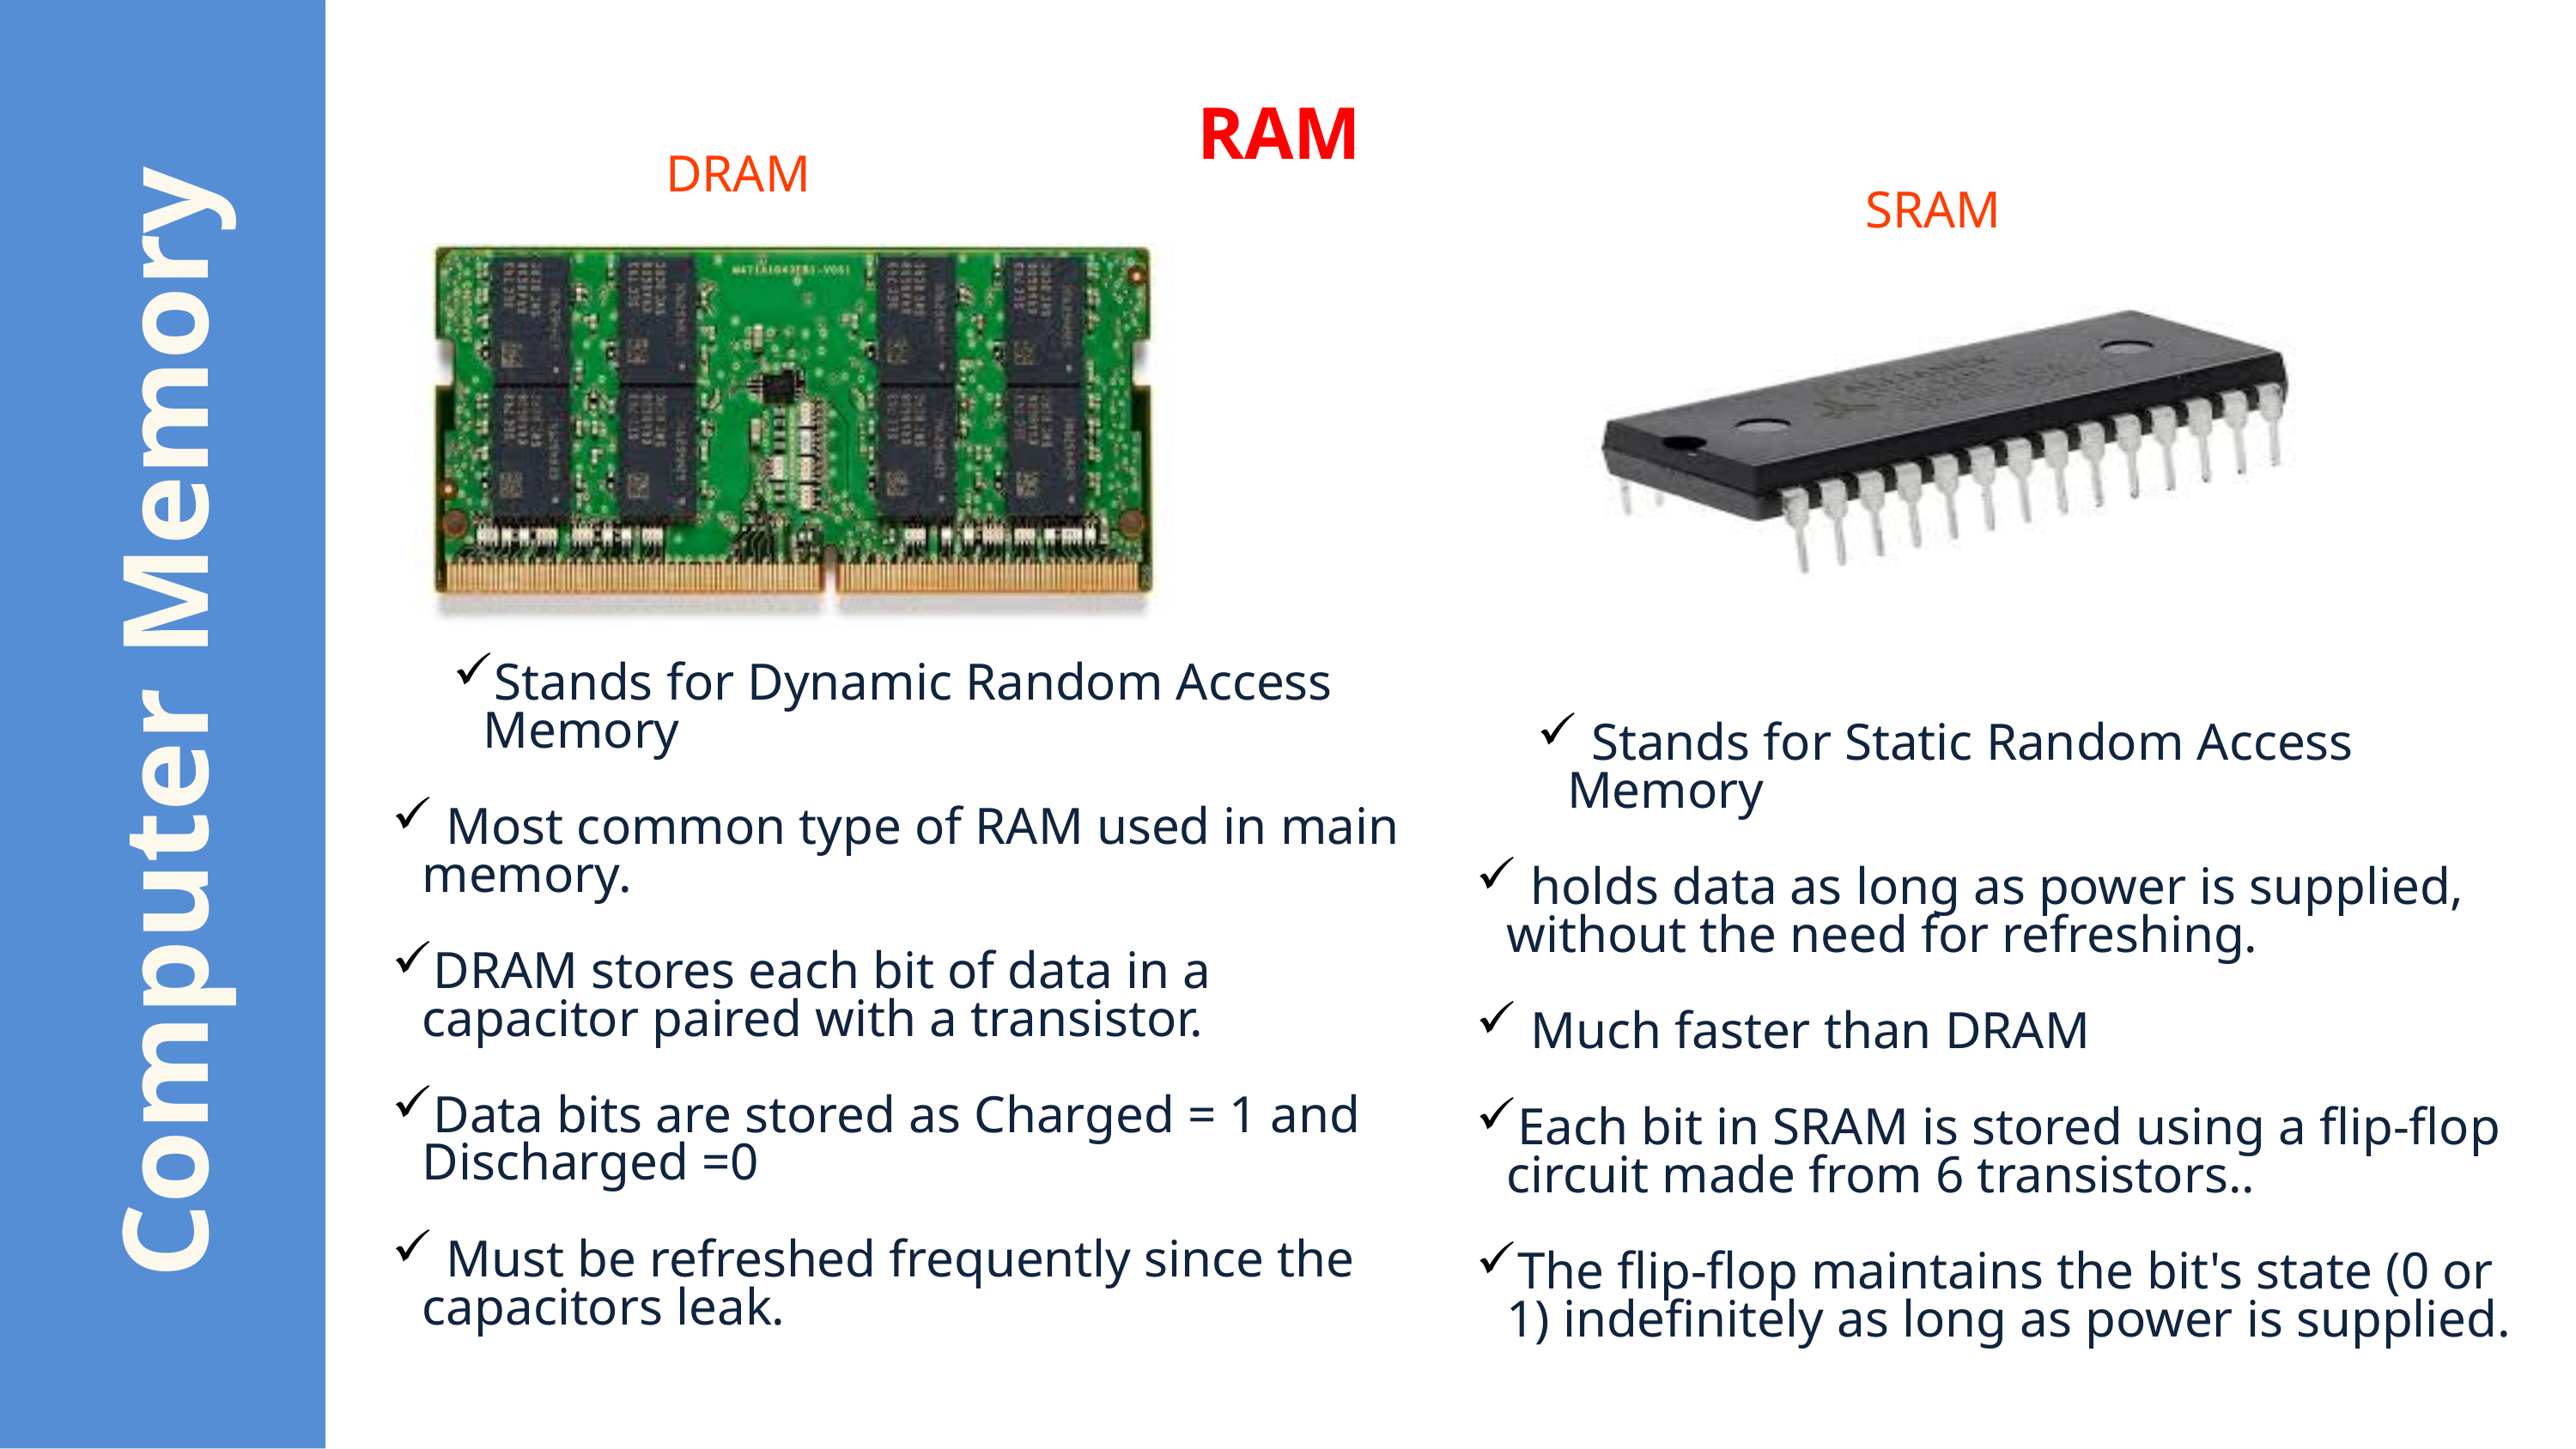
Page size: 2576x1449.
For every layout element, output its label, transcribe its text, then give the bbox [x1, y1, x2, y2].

text_box SRAM [1645, 178, 2221, 239]
text_box RAM [1184, 97, 1375, 179]
picture [414, 243, 1174, 627]
text_box Stands for Static Random Access Memory holds data as long as power is supplied, without the need for refreshing. Much faster than DRAM Each bit in SRAM is stored using a flip-flop circuit made from 6 transistors.. The flip-flop maintains the bit's state (0 or 1) indefinitely as long as power is supplied. [1463, 715, 2530, 1401]
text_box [0, 0, 326, 1449]
picture [1584, 256, 2305, 630]
text_box DRAM [451, 142, 1026, 203]
text_box Stands for Dynamic Random Access Memory Most common type of RAM used in main memory. DRAM stores each bit of data in a capacitor paired with a transistor. Data bits are stored as Charged = 1 and Discharged =0 Must be refreshed frequently since the capacitors leak. [379, 655, 1443, 1341]
